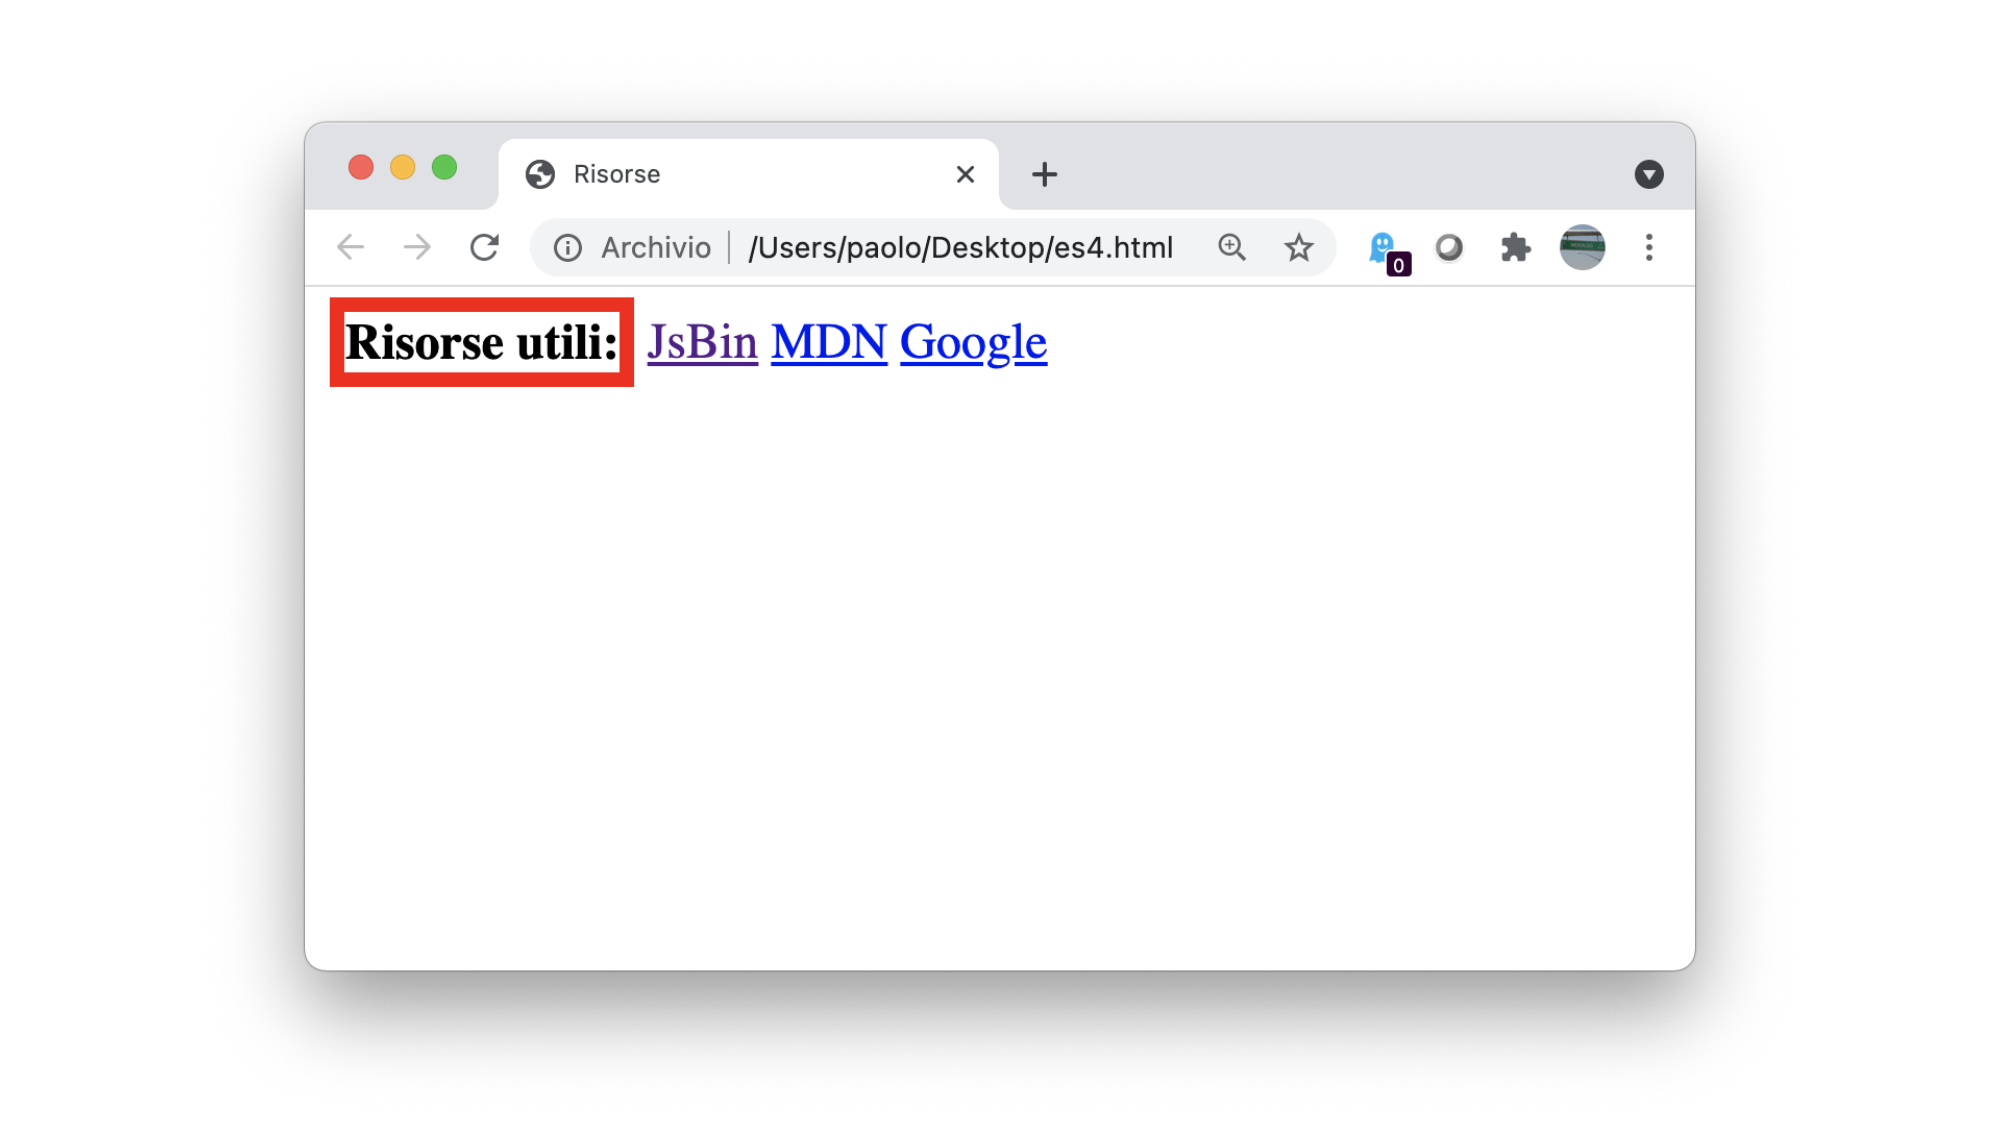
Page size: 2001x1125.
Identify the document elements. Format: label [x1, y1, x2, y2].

picture [188, 43, 1812, 1125]
